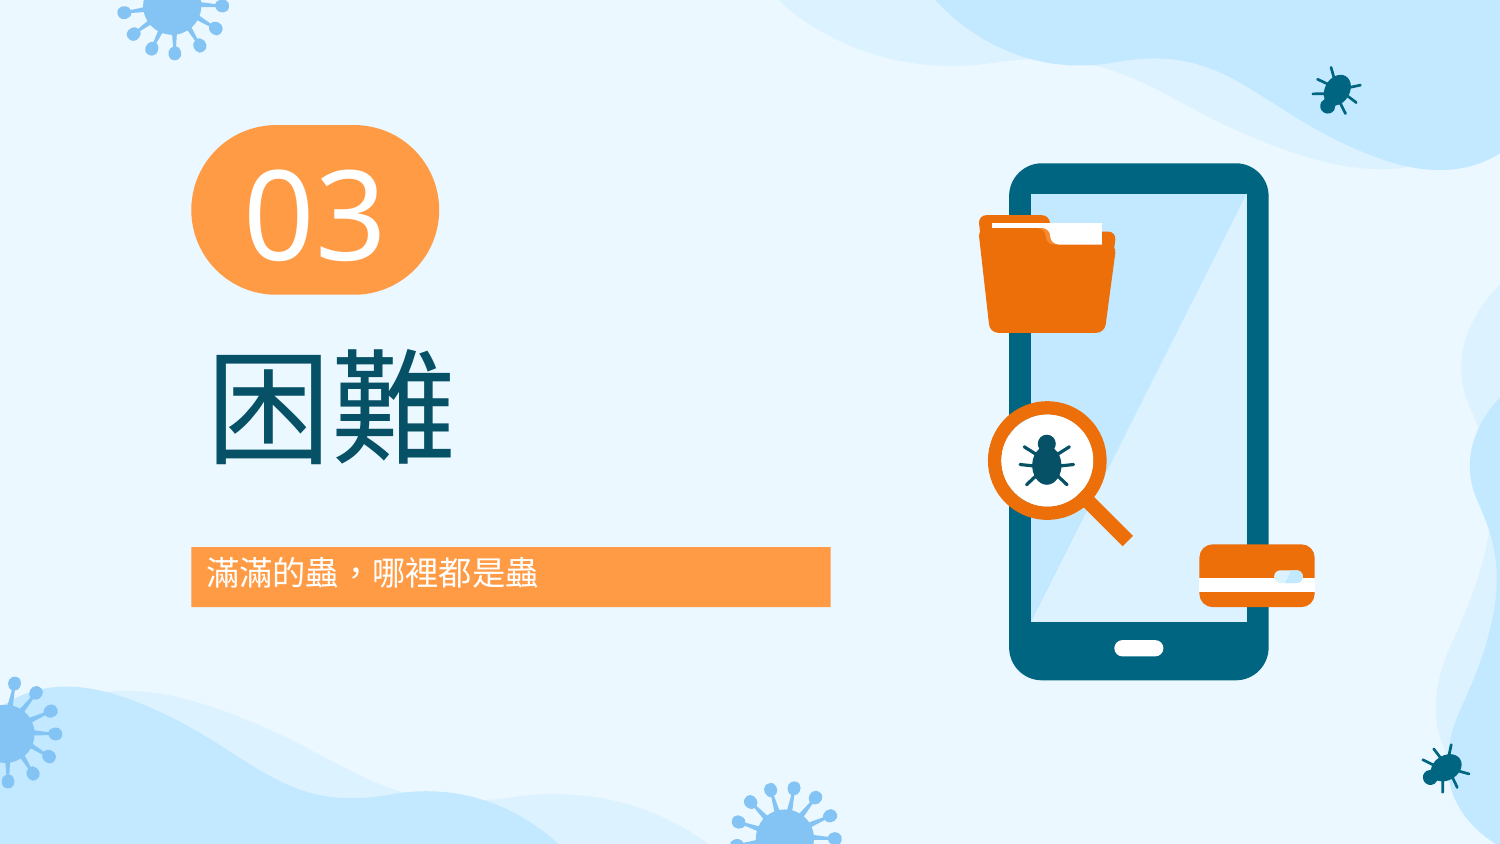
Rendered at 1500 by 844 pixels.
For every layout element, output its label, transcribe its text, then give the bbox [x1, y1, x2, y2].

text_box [978, 163, 1315, 681]
title 03 [211, 105, 420, 314]
title 困難 [191, 314, 831, 523]
text_box [191, 155, 211, 265]
text_box [420, 156, 440, 264]
subtitle 滿滿的蟲，哪裡都是蟲 [191, 547, 831, 608]
